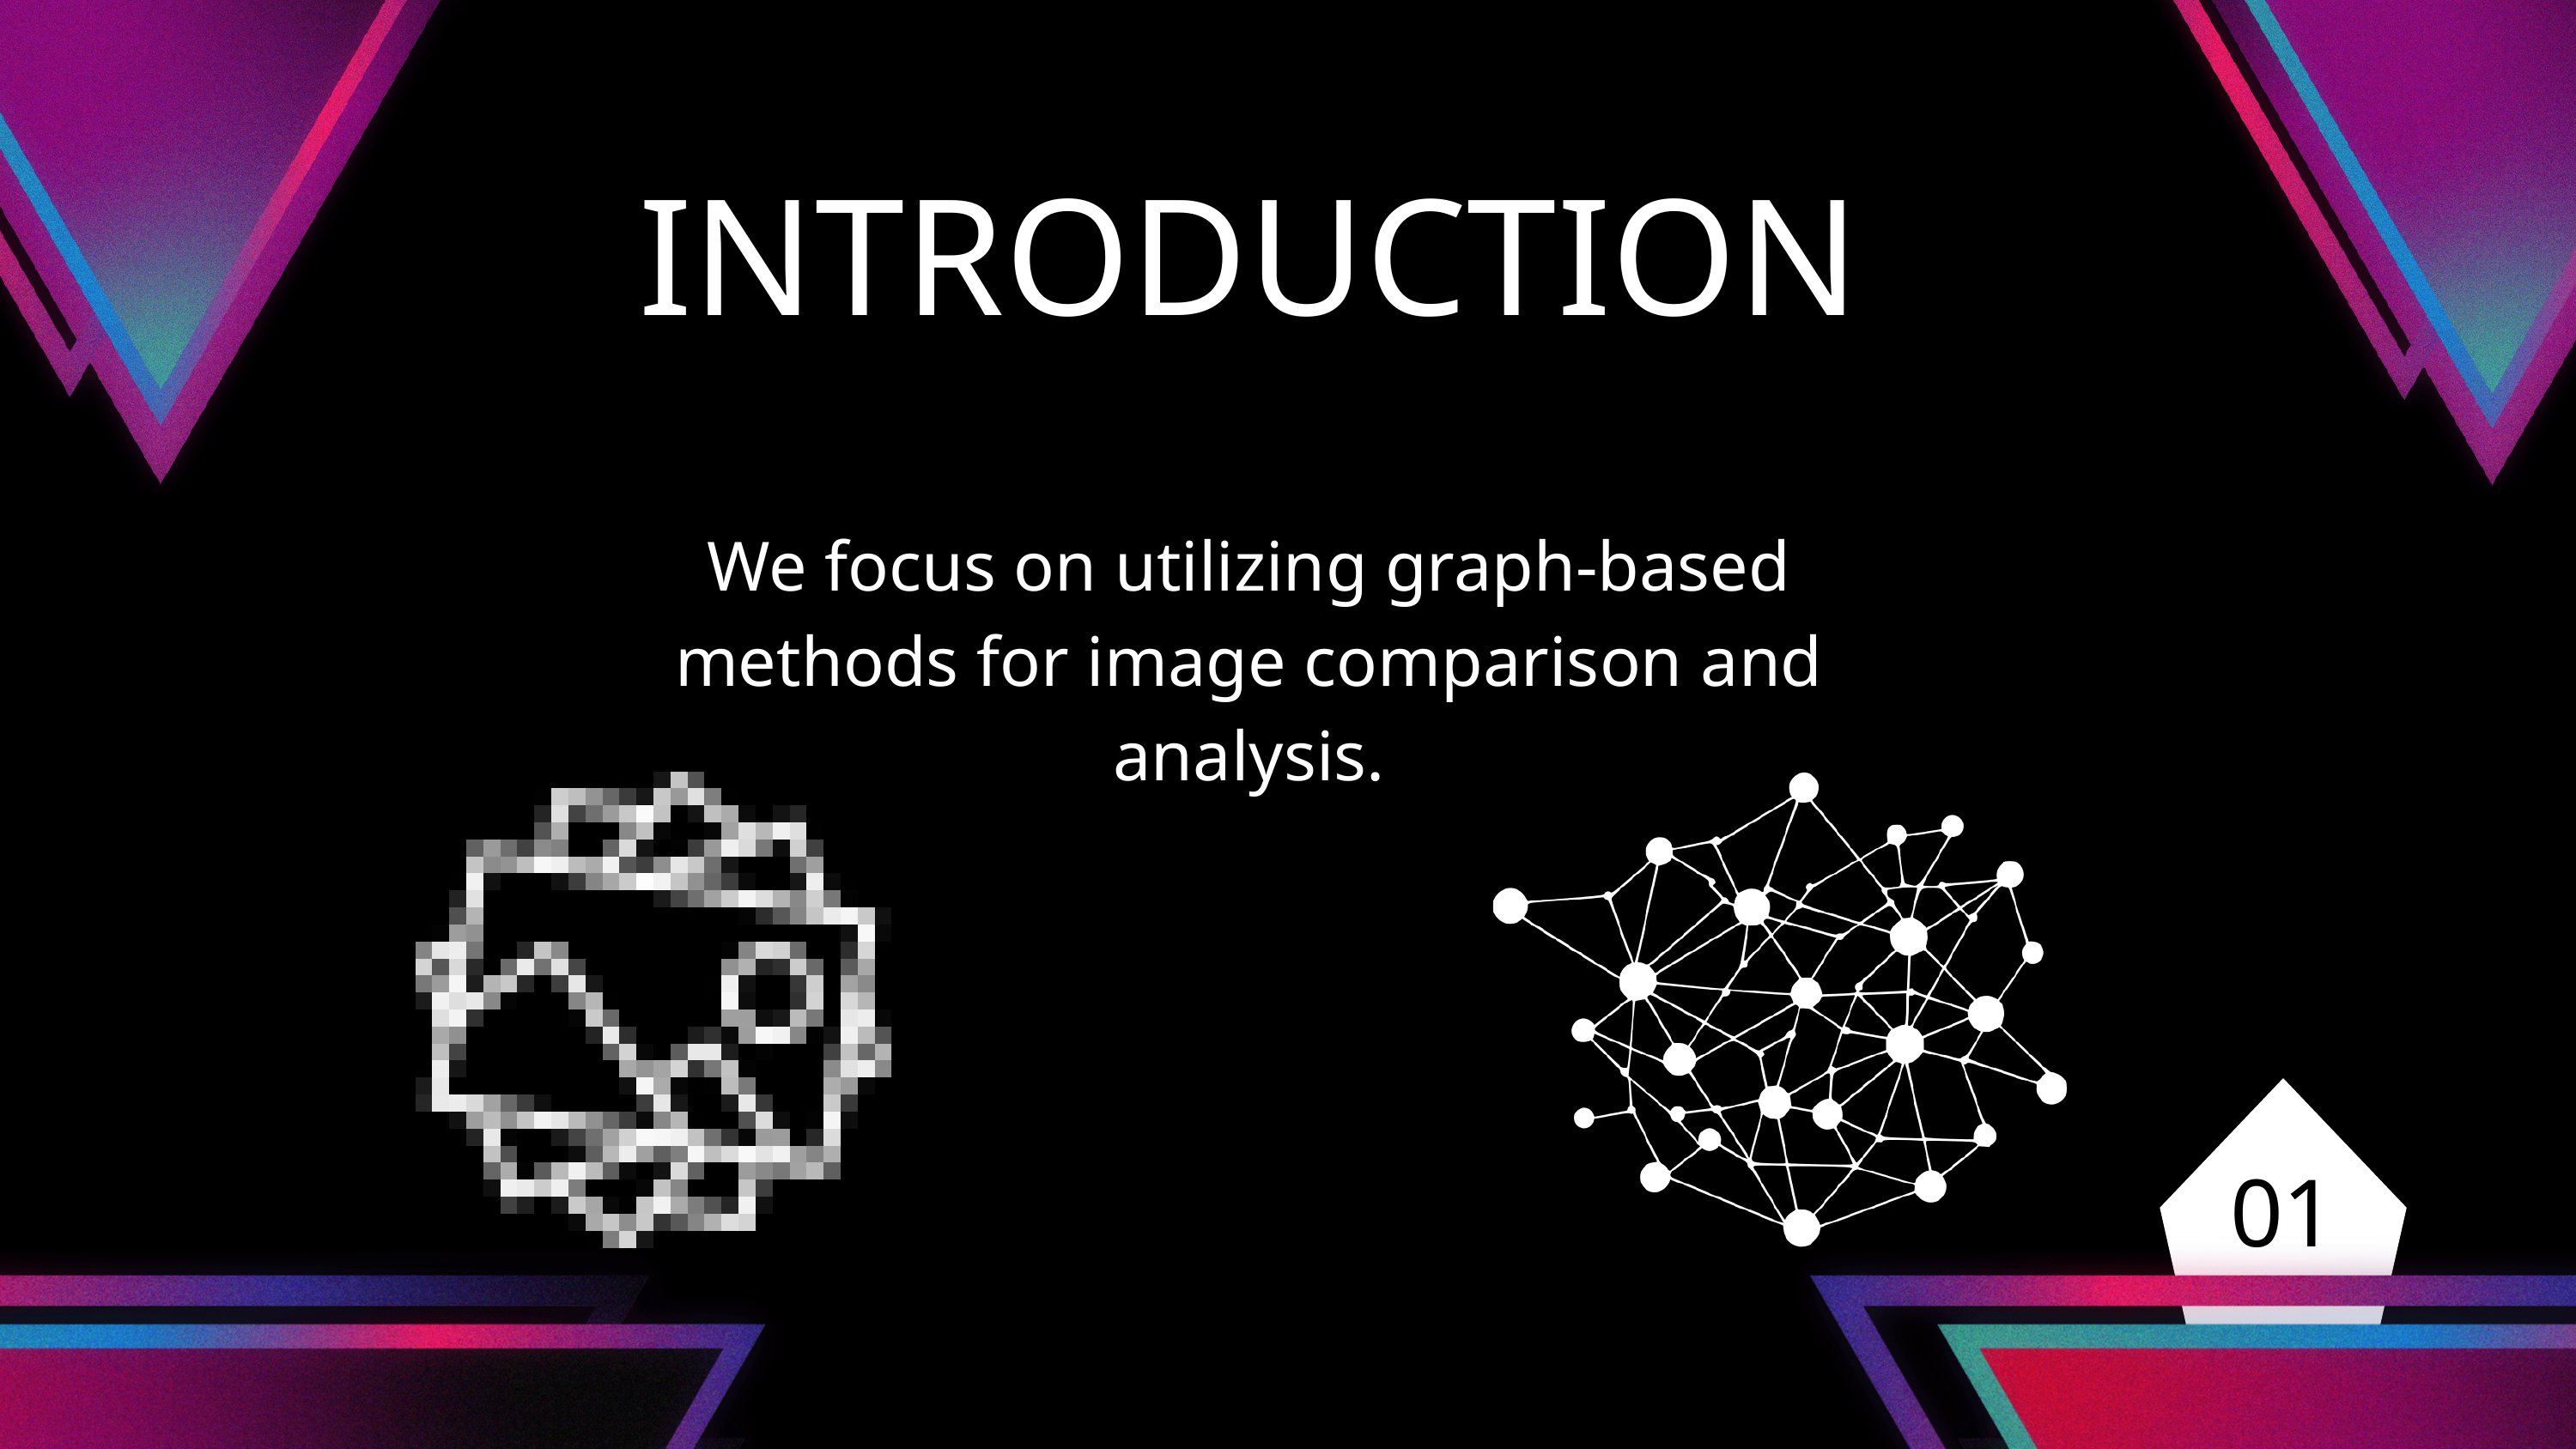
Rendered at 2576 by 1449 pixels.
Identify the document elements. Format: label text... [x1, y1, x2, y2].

text_box [1492, 772, 2067, 1248]
text_box We focus on utilizing graph-based methods for image comparison and analysis. [562, 509, 1935, 795]
text_box [1976, 0, 2576, 506]
text_box INTRODUCTION [598, 122, 1935, 348]
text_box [2160, 1077, 2407, 1418]
text_box [0, 1236, 797, 1449]
text_box [415, 772, 892, 1248]
text_box [0, 0, 598, 506]
text_box [1779, 1236, 2576, 1449]
